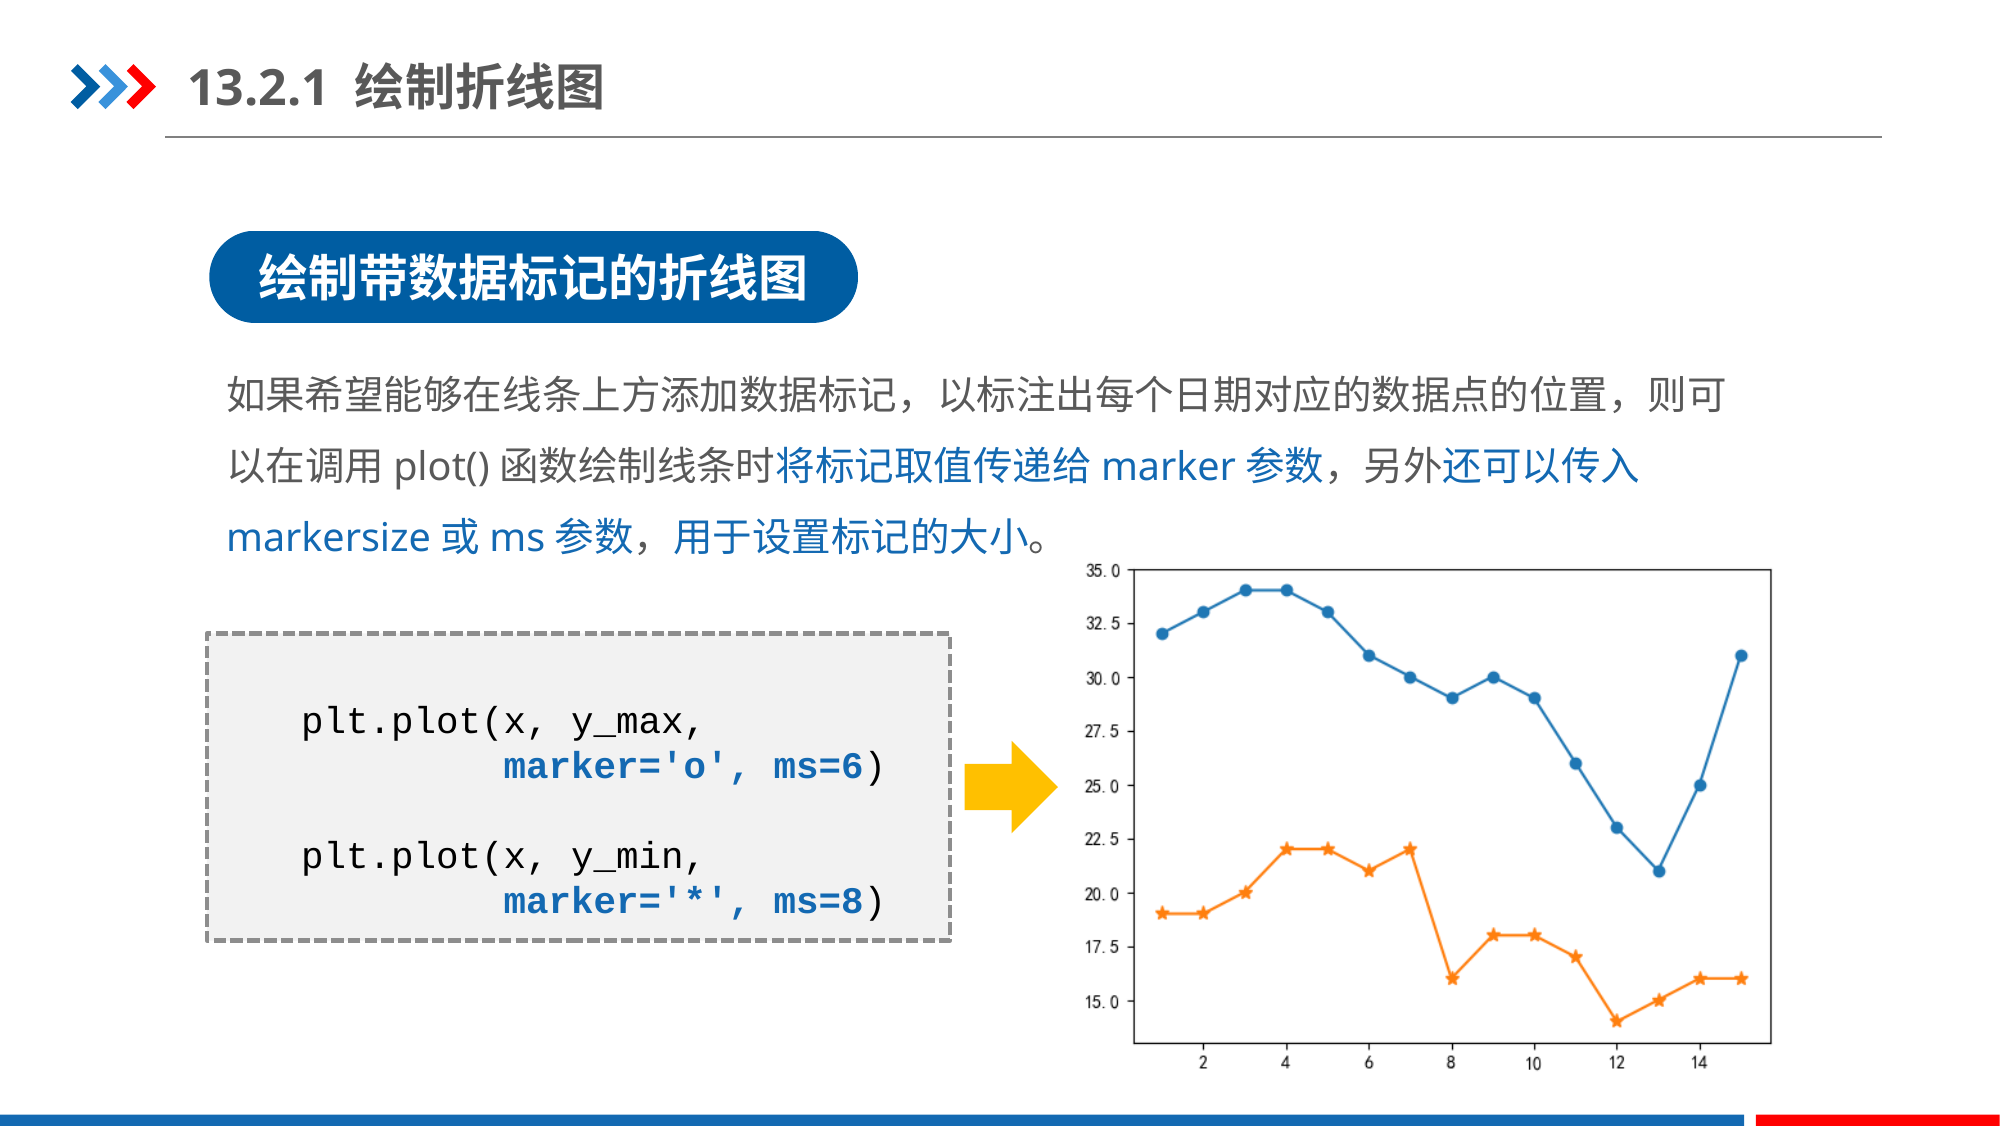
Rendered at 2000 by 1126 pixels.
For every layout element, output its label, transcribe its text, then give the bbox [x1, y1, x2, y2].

text_box 13.2.1 绘制折线图 [187, 43, 1036, 127]
text_box [962, 738, 1061, 836]
text_box 绘制带数据标记的折线图 [207, 228, 861, 326]
picture [1072, 550, 1782, 1085]
text_box plt.plot(x, y_max, marker='o', ms=6) plt.plot(x, y_min, marker='*', ms=8) [249, 688, 908, 929]
text_box [205, 631, 952, 943]
text_box 如果希望能够在线条上方添加数据标记，以标注出每个日期对应的数据点的位置，则可以在调用plot()函数绘制线条时将标记取值传递给marker参数，另外还可以传入markersize或ms参数，用于设置标记的大小。 [211, 338, 1780, 568]
